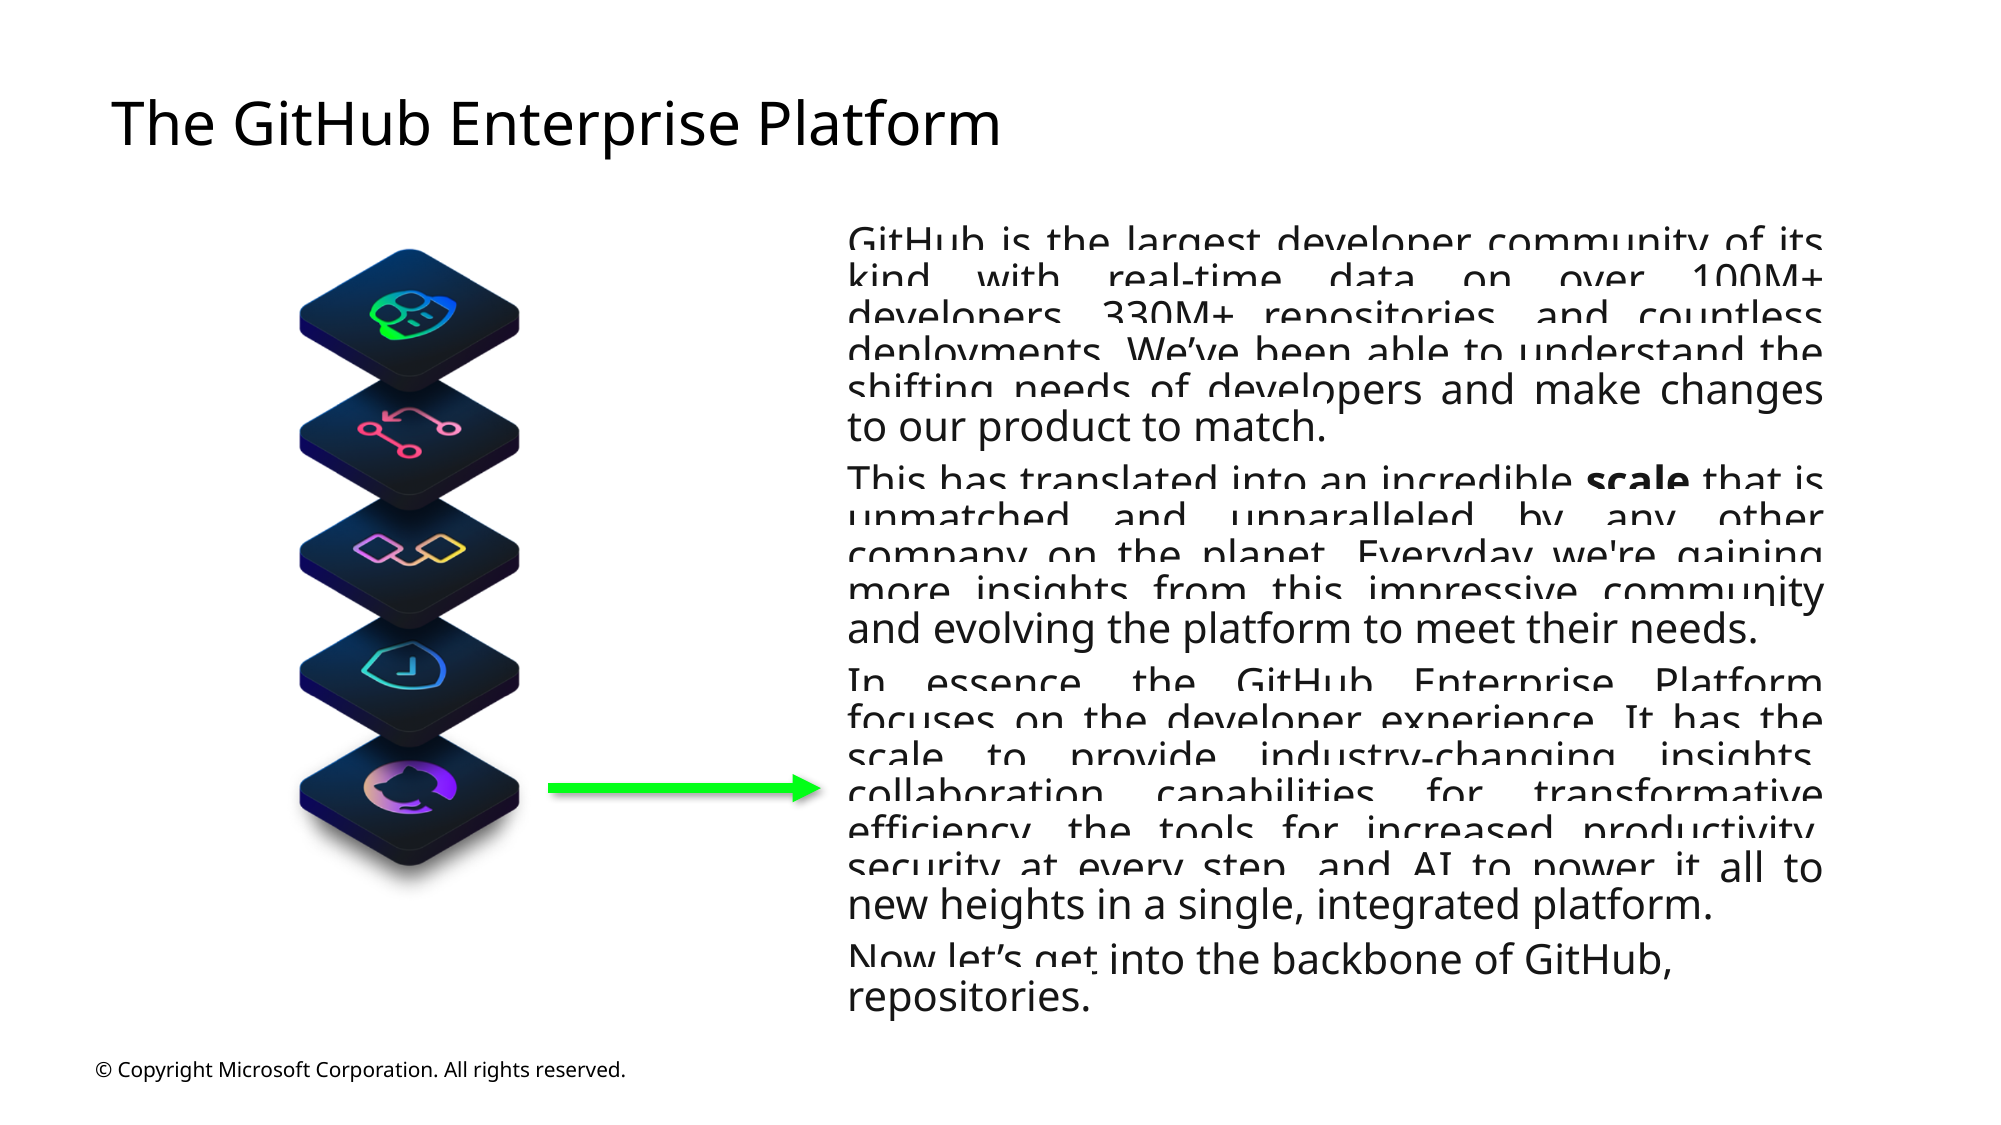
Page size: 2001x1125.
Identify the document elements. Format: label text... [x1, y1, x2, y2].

picture [204, 162, 605, 962]
list GitHub is the largest developer community of its kind with real-time data on over 100M+ developers, 330M+ repositories, and countless deployments. We’ve been able to understand the shifting needs of developers and make changes to our product to match. This has translated into an incredible scale that is unmatched and unparalleled by any other company on the planet. Everyday we're gaining more insights from this impressive community and evolving the platform to meet their needs. In essence, the GitHub Enterprise Platform focuses on the developer experience. It has the scale to provide industry-changing insights, collaboration capabilities for transformative efficiency, the tools for increased productivity, security at every step, and AI to power it all to new heights in a single, integrated platform. Now let’s get into the backbone of GitHub, repositories. [847, 562, 1825, 687]
title The GitHub Enterprise Platform [96, 96, 1441, 157]
text_box © Copyright Microsoft Corporation. All rights reserved. [95, 1053, 776, 1086]
